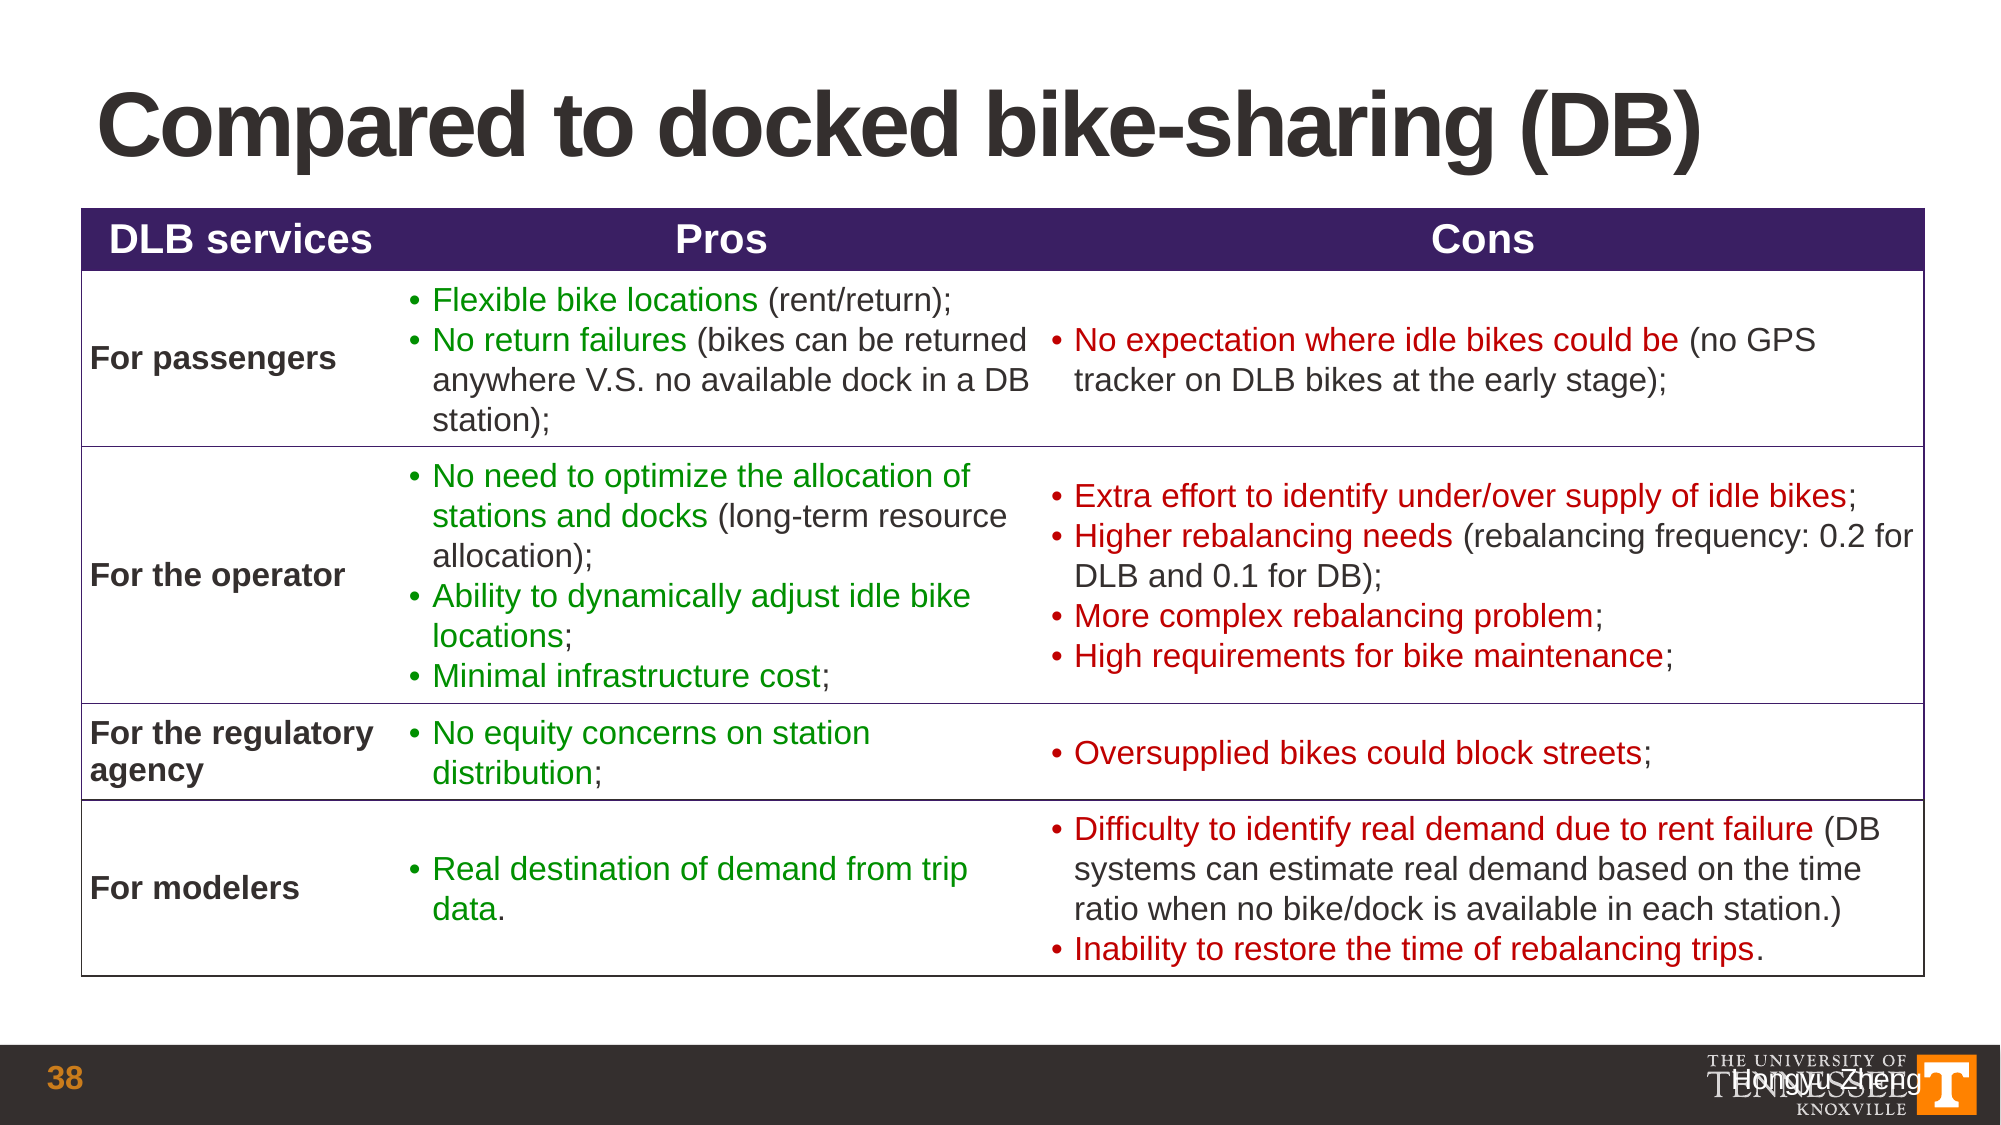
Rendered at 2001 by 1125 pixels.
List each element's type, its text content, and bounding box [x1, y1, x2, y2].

table_header Real destination of demand from trip data. [401, 800, 1043, 975]
footer Hongyu Zheng [1716, 1053, 1970, 1114]
table_cell For the regulatory agency [82, 704, 401, 799]
table_header For modelers [82, 800, 401, 975]
table_header Cons [1043, 209, 1923, 269]
table_cell No equity concerns on station distribution; [401, 704, 1043, 799]
table_cell Extra effort to identify under/over supply of idle bikes; Higher rebalancing needs (rebalancing frequency: 0.2 for DLB and 0.1 for DB); More complex rebalancing problem; High requirements for bike maintenance; [1043, 447, 1923, 703]
table_cell Oversupplied bikes could block streets; [1043, 704, 1923, 799]
slide_number 38 [29, 1046, 104, 1107]
table_cell For the operator [82, 447, 401, 703]
table_cell No expectation where idle bikes could be (no GPS tracker on DLB bikes at the early stage); [1043, 271, 1923, 446]
title Compared to docked bike-sharing (DB) [81, 46, 1925, 183]
table_header DLB services [82, 209, 401, 269]
table_header Difficulty to identify real demand due to rent failure (DB systems can estimate real demand based on the time ratio when no bike/dock is available in each station.) Inability to restore the time of rebalancing trips. [1043, 800, 1923, 975]
table_header Pros [401, 209, 1043, 269]
table_cell For passengers [82, 271, 401, 446]
table_cell No need to optimize the allocation of stations and docks (long-term resource allocation); Ability to dynamically adjust idle bike locations; Minimal infrastructure cost; [401, 447, 1043, 703]
table_cell Flexible bike locations (rent/return); No return failures (bikes can be returned anywhere V.S. no available dock in a DB station); [401, 271, 1043, 446]
